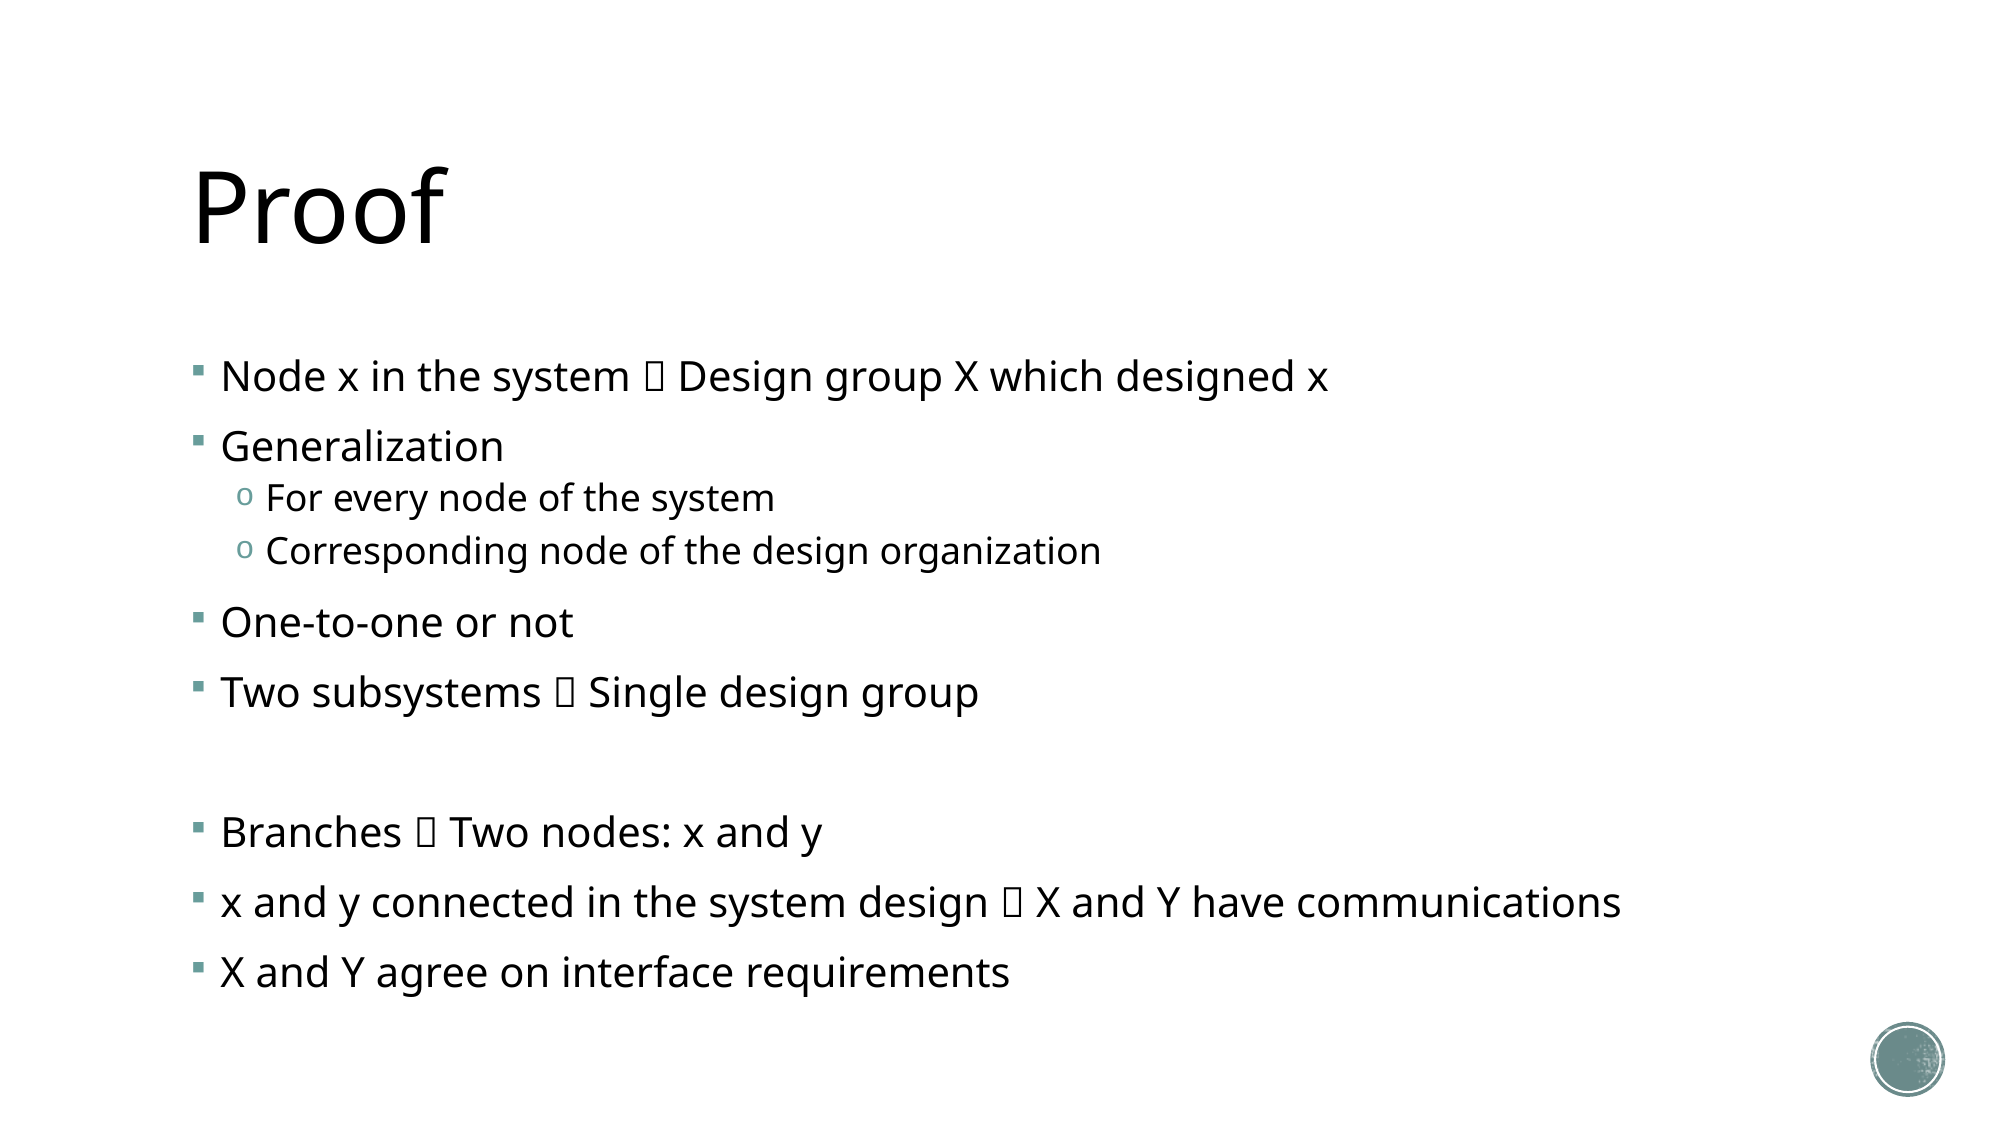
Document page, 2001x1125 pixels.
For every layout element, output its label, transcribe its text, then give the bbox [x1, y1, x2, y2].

list Node x in the system  Design group X which designed x Generalization For every node of the system Corresponding node of the design organization One-to-one or not Two subsystems  Single design group Branches  Two nodes: x and y x and y connected in the system design  X and Y have communications X and Y agree on interface requirements [175, 348, 1826, 1013]
title Proof [175, 79, 1826, 344]
